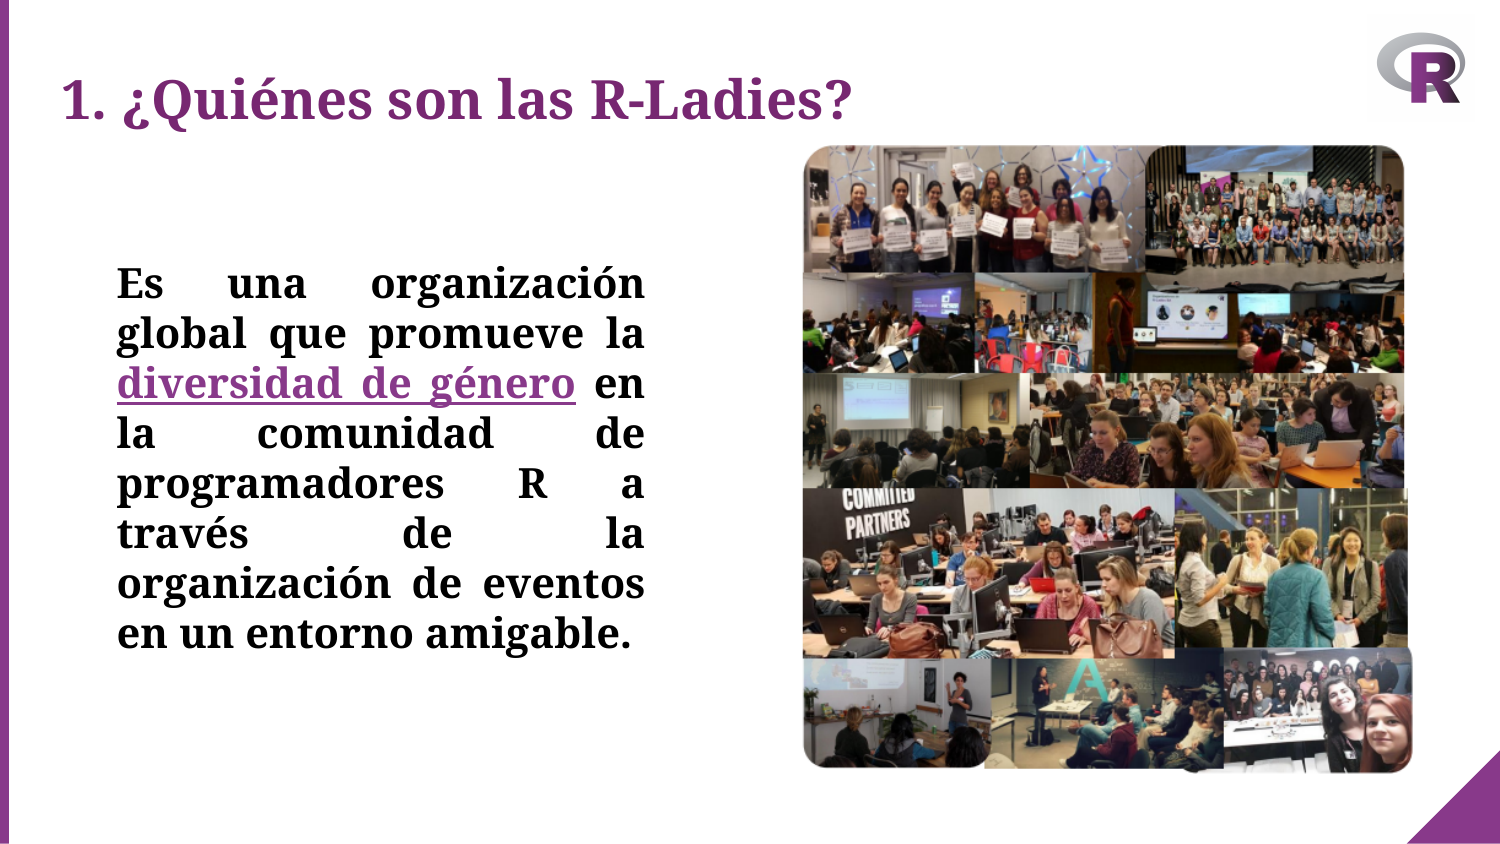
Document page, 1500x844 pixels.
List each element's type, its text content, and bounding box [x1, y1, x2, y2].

picture [1367, 14, 1475, 122]
text_box 1. ¿Quiénes son las R-Ladies? [46, 50, 1256, 241]
picture [798, 144, 1419, 775]
list Es una organización global que promueve la diversidad de género en la comunidad de programadores R a través de la organización de eventos en un entorno amigable. [101, 241, 661, 770]
